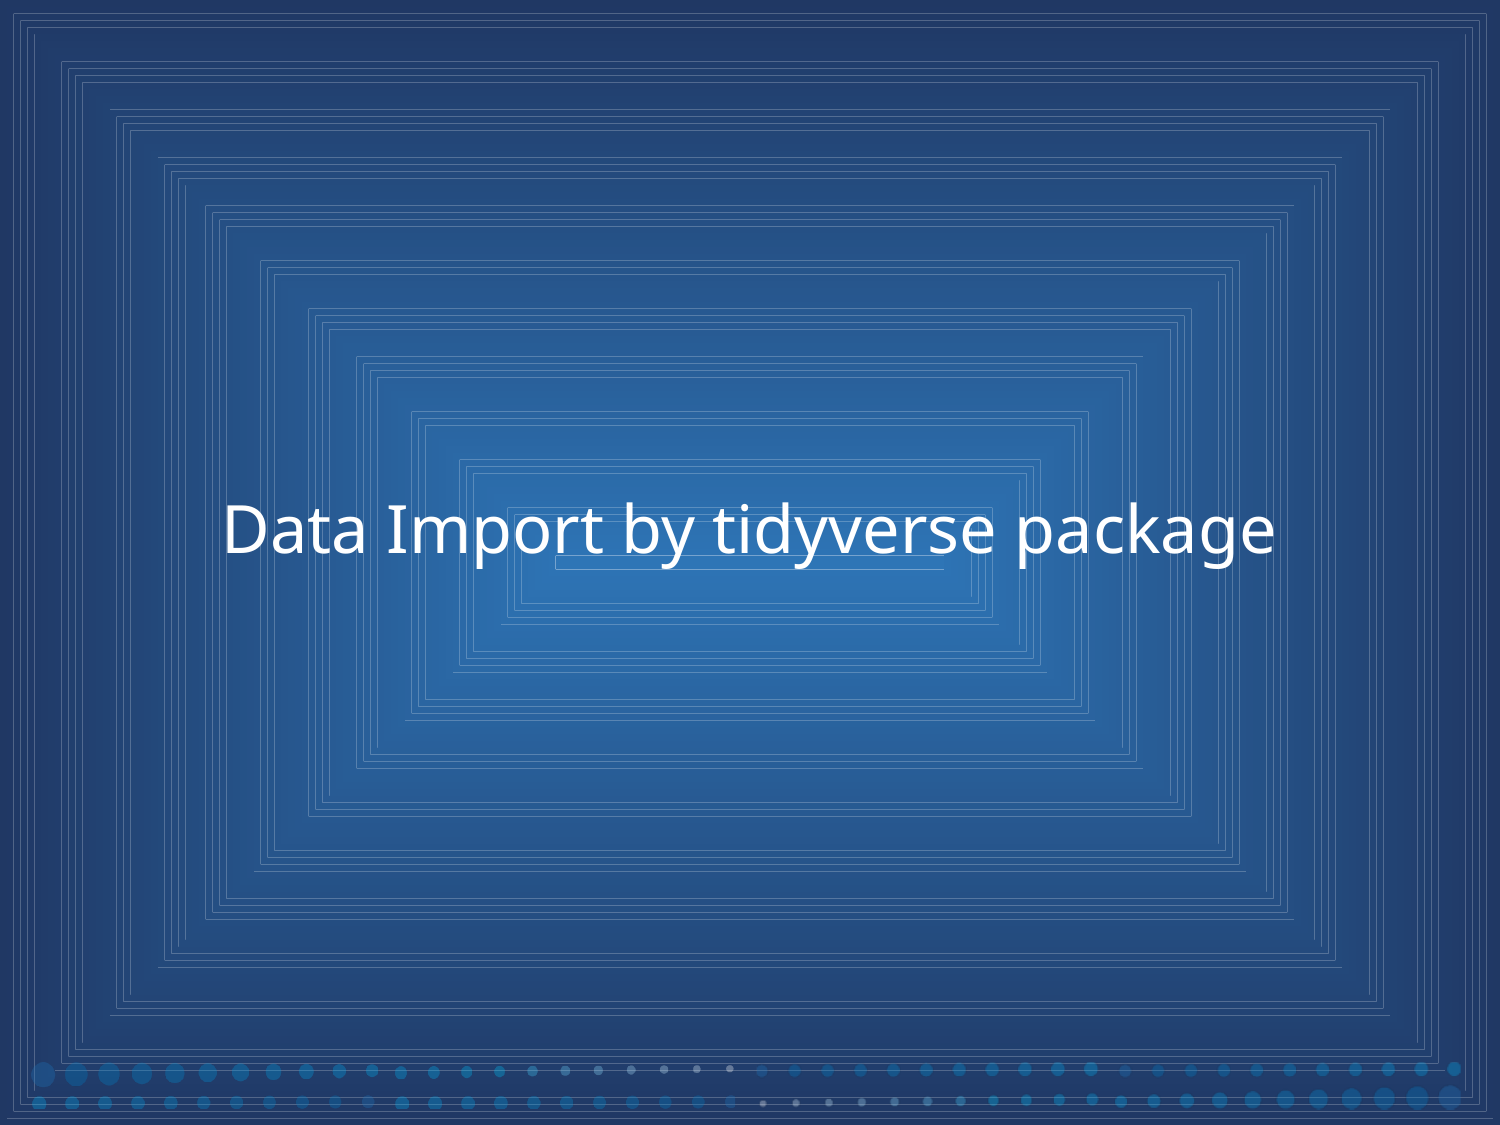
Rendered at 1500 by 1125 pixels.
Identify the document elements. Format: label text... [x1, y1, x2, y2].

title Data Import by tidyverse package [187, 184, 1313, 576]
